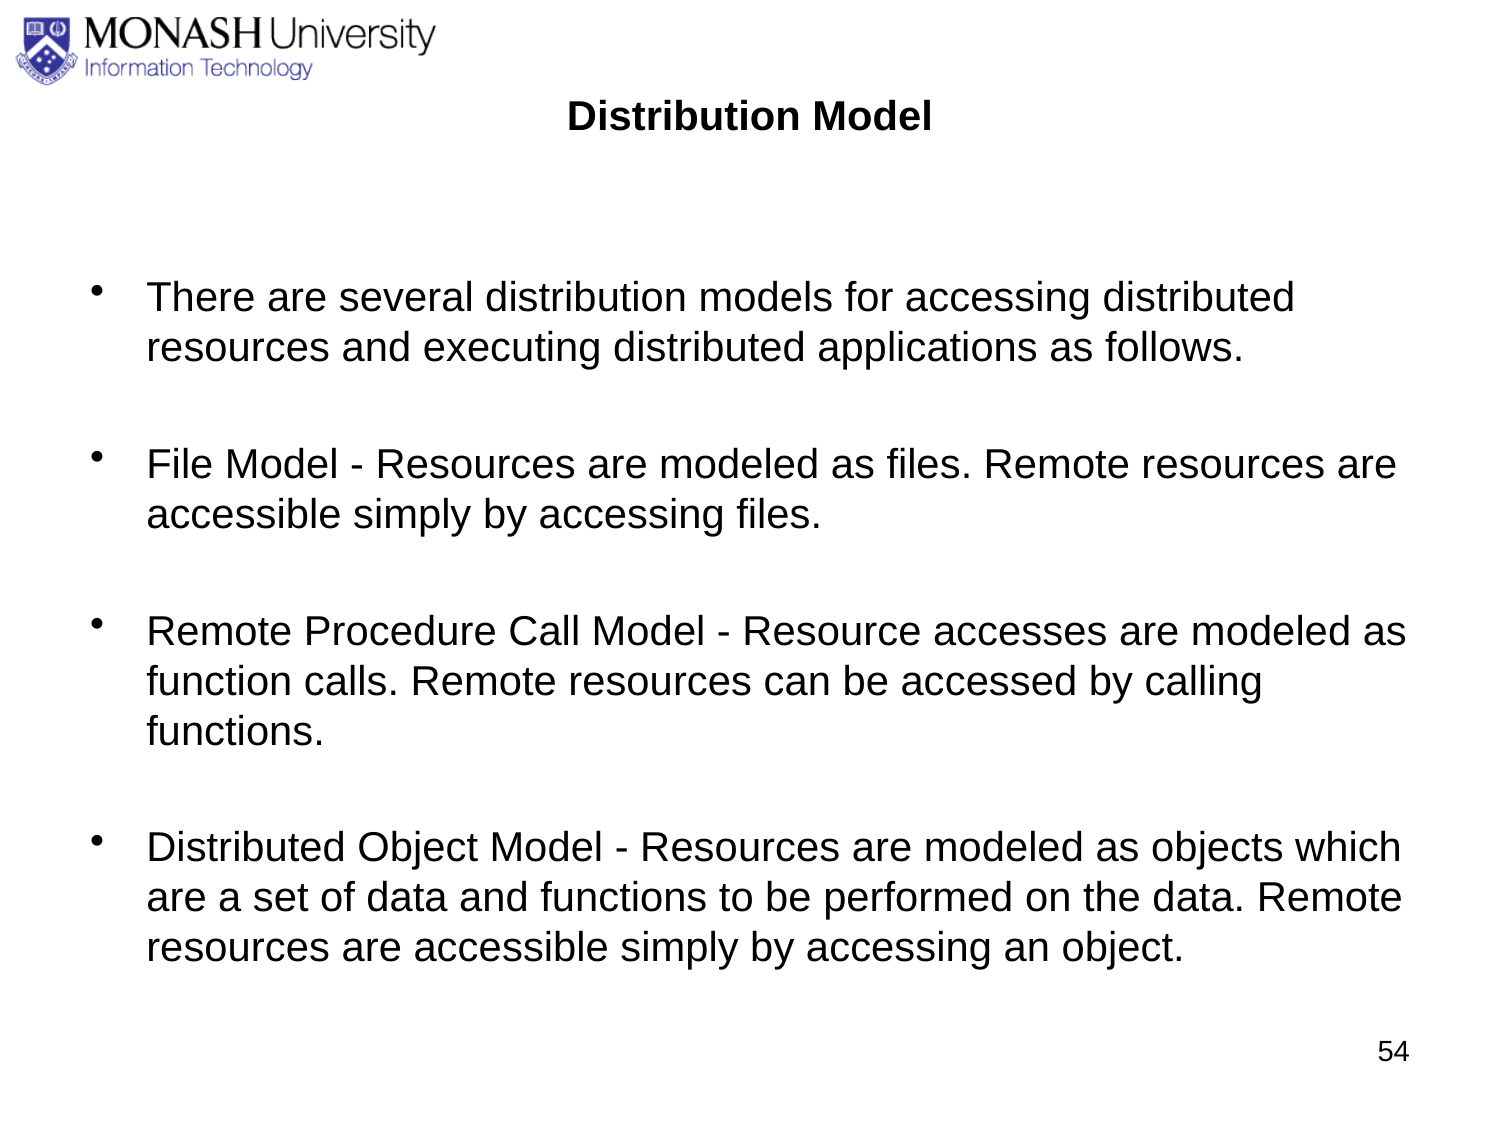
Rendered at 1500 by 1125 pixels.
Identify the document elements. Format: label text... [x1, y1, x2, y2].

slide_number 54 [1074, 1024, 1426, 1103]
picture [0, 0, 438, 101]
list There are several distribution models for accessing distributed resources and executing distributed applications as follows. File Model - Resources are modeled as files. Remote resources are accessible simply by accessing files. Remote Procedure Call Model - Resource accesses are modeled as function calls. Remote resources can be accessed by calling functions. Distributed Object Model - Resources are modeled as objects which are a set of data and functions to be performed on the data. Remote resources are accessible simply by accessing an object. [75, 262, 1425, 1005]
title Distribution Model [75, 45, 1425, 233]
